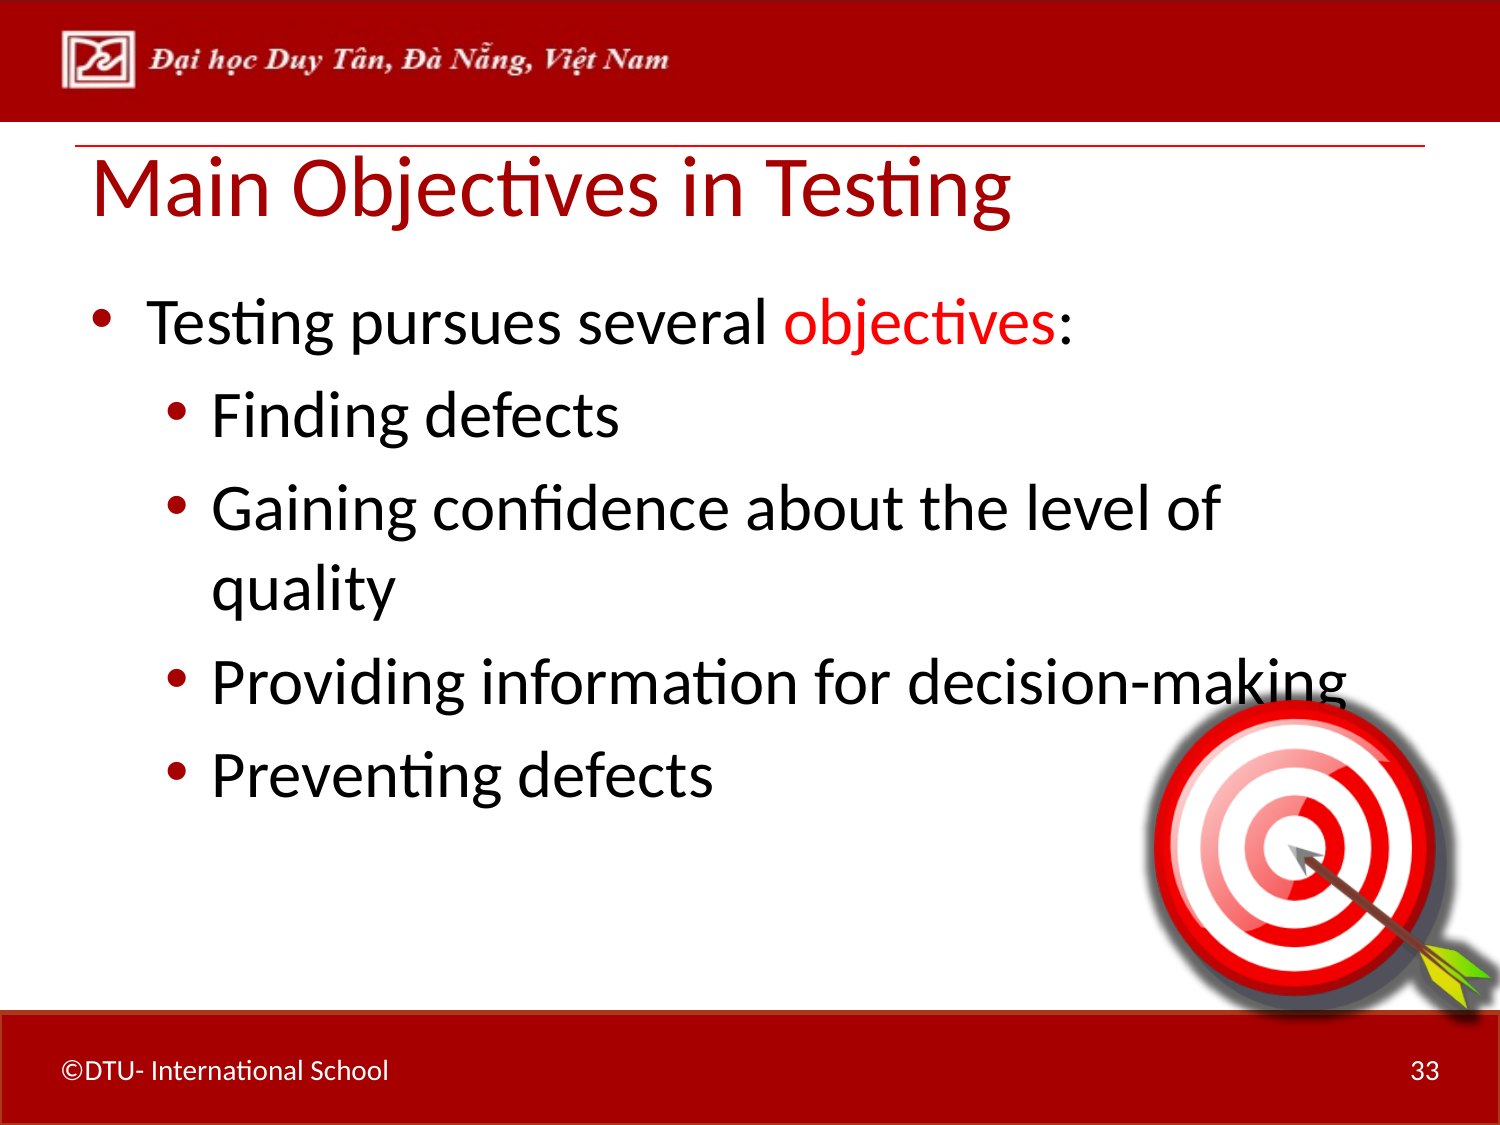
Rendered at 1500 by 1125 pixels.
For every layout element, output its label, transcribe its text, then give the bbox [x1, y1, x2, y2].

title Main Objectives in Testing [75, 121, 1425, 242]
picture [0, 0, 1500, 122]
picture [1154, 700, 1492, 1016]
list Testing pursues several objectives: Finding defects Gaining confidence about the level of quality Providing information for decision-making Preventing defects [75, 270, 1425, 1013]
